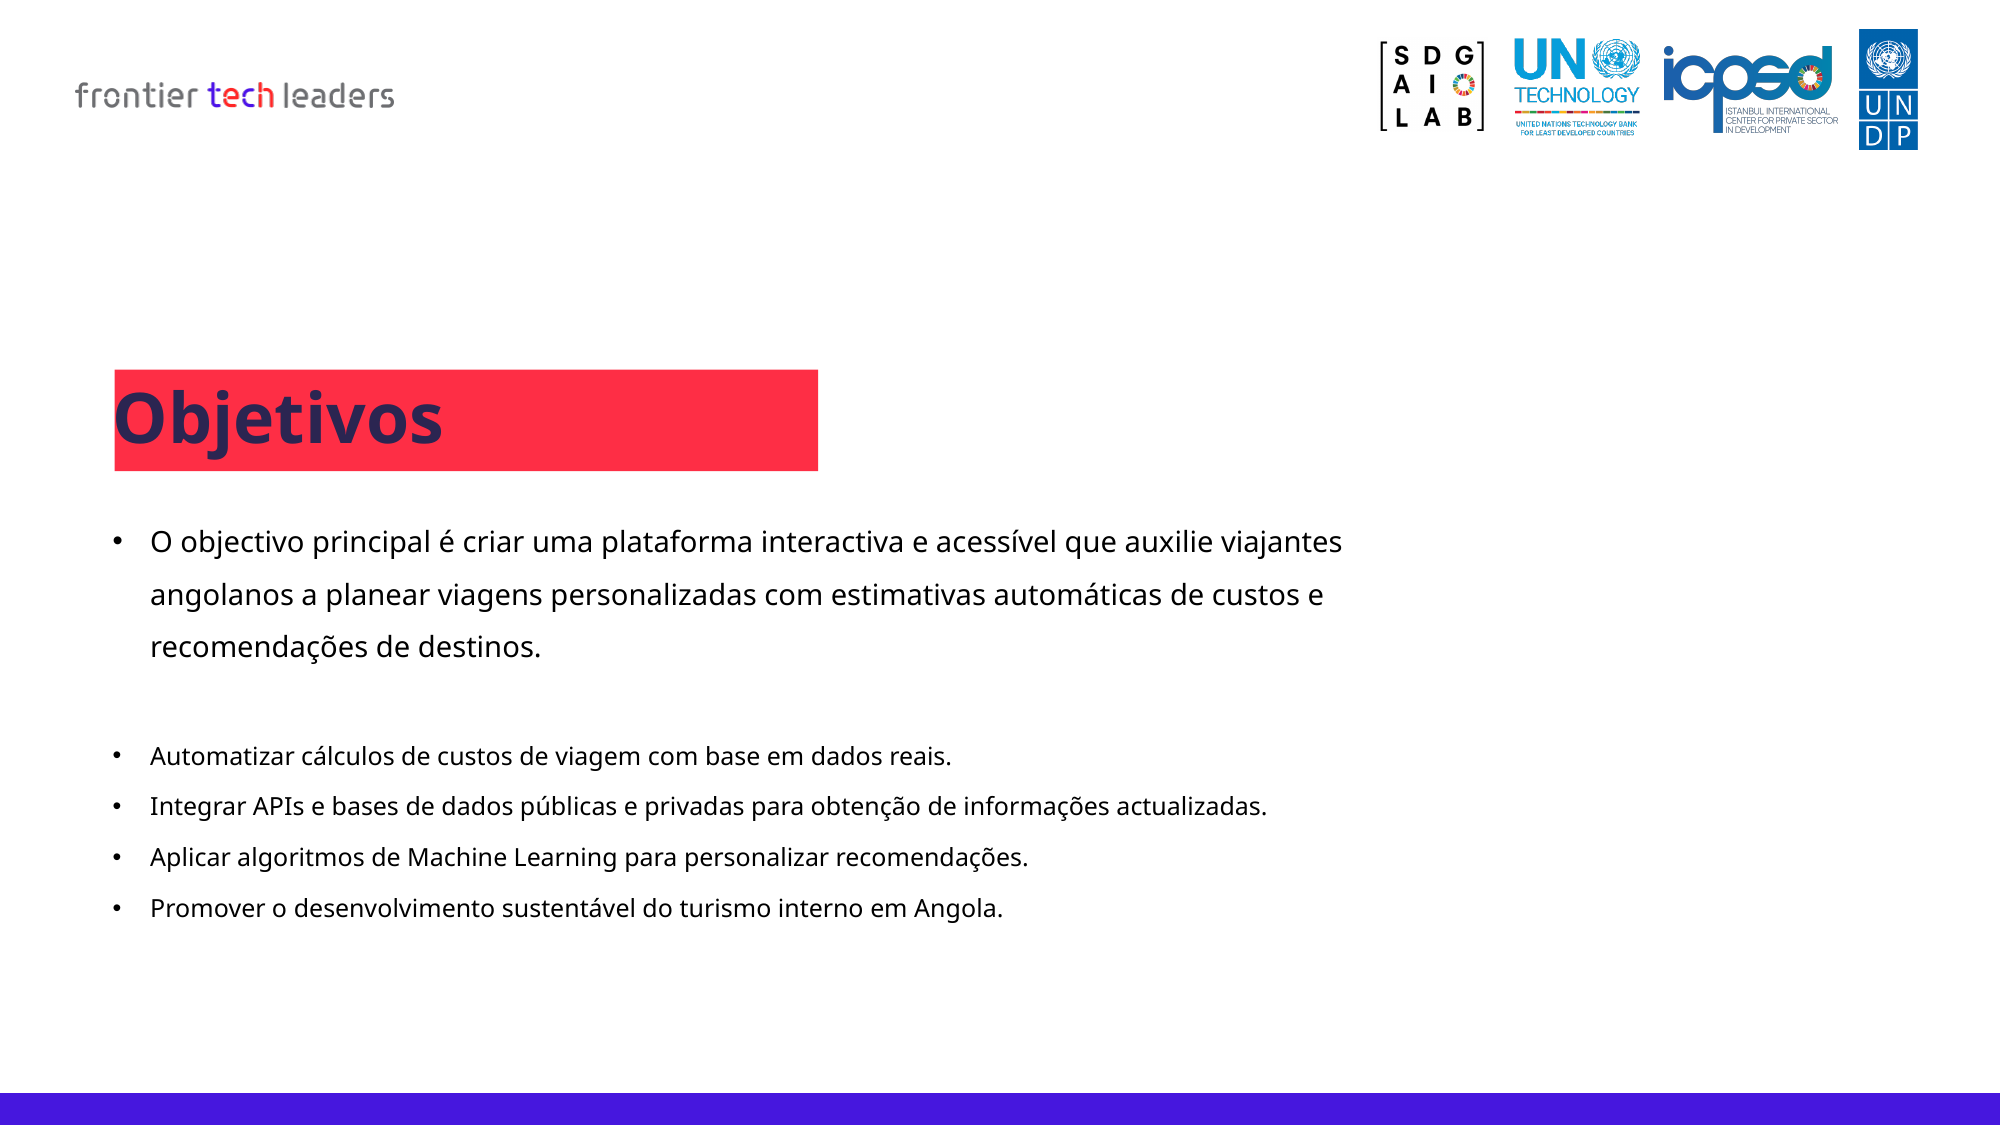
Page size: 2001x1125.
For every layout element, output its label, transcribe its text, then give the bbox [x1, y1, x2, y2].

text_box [1377, 29, 1918, 150]
list O objectivo principal é criar uma plataforma interactiva e acessível que auxilie viajantes angolanos a planear viagens personalizadas com estimativas automáticas de custos e recomendações de destinos. Automatizar cálculos de custos de viagem com base em dados reais. Integrar APIs e bases de dados públicas e privadas para obtenção de informações actualizadas. Aplicar algoritmos de Machine Learning para personalizar recomendações. Promover o desenvolvimento sustentável do turismo interno em Angola. [104, 483, 1420, 1006]
picture [75, 82, 394, 108]
title Objetivos [104, 348, 1378, 493]
text_box [0, 1093, 2000, 1125]
